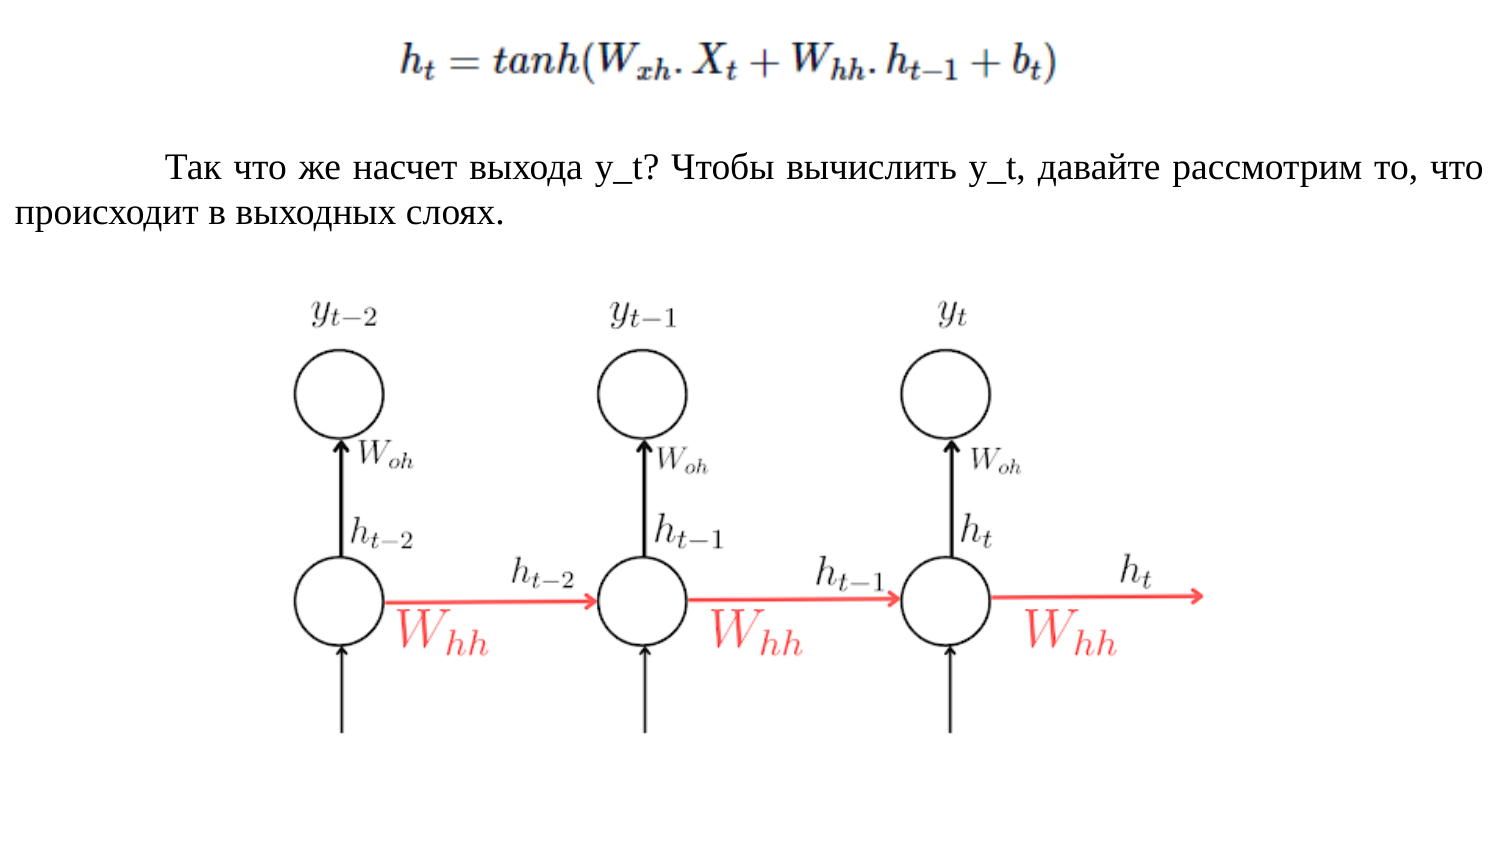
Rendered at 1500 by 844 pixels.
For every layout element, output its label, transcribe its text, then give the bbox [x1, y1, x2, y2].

picture [372, 10, 1110, 129]
picture [277, 282, 1223, 760]
text_box Так что же насчет выхода y_t? Чтобы вычислить y_t, давайте рассмотрим то, что происходит в выходных слоях. [0, 0, 1500, 285]
